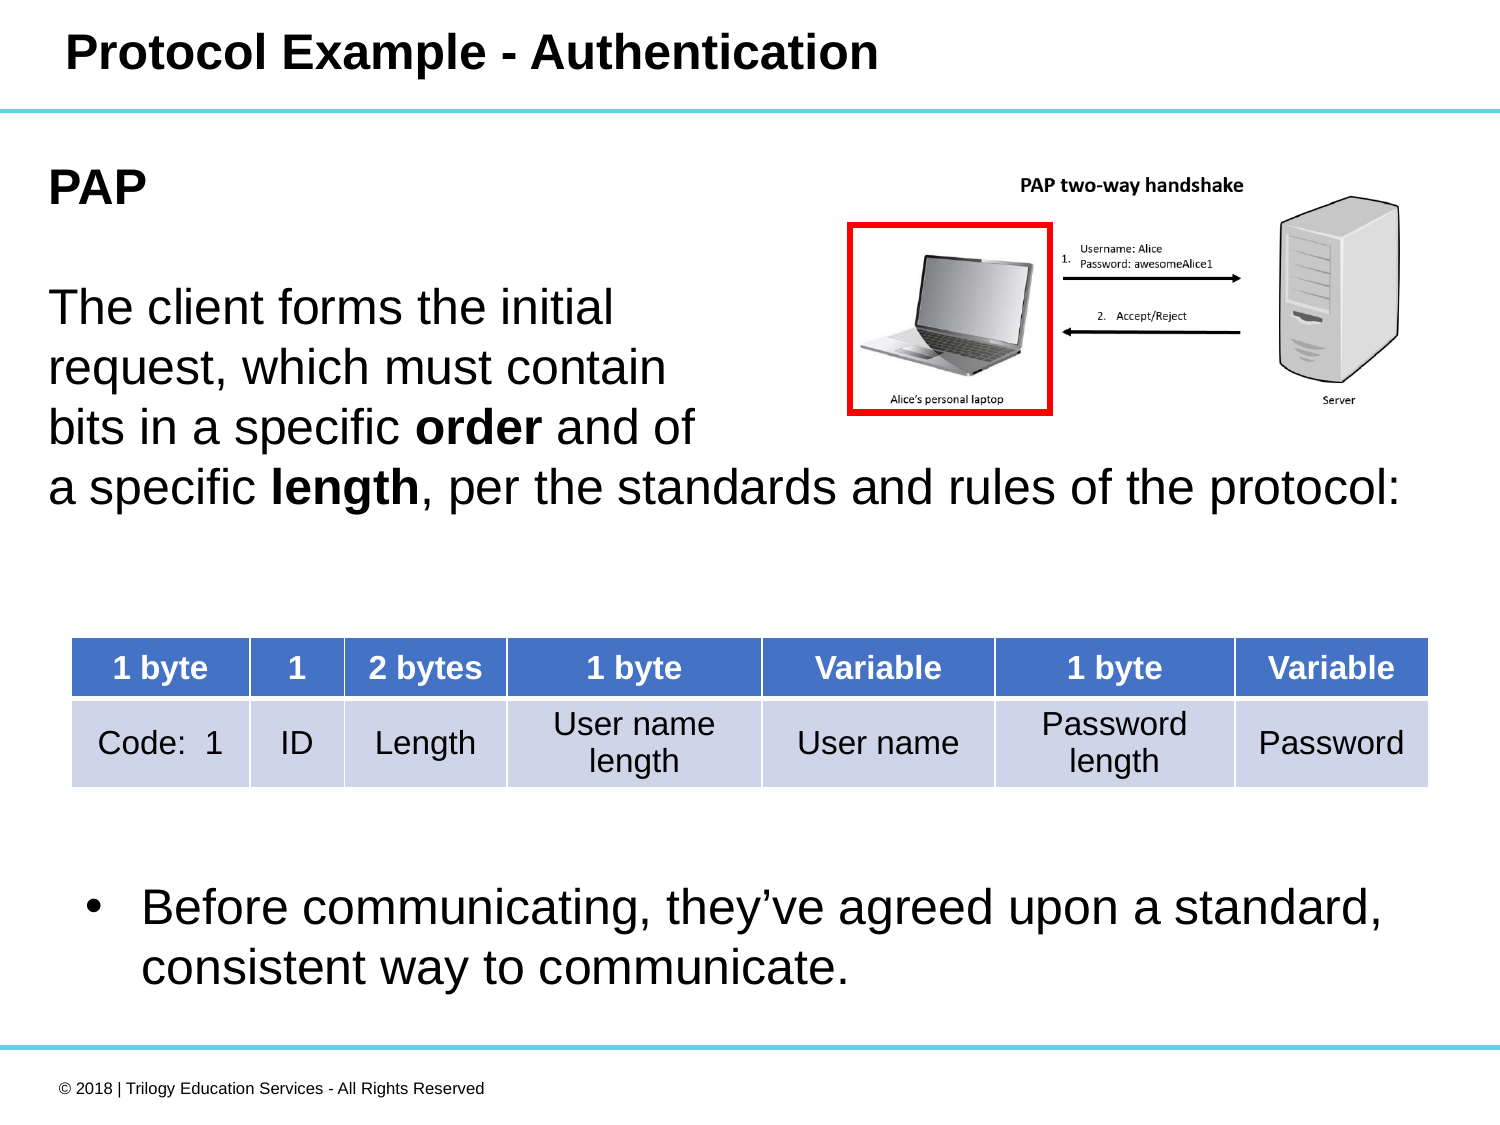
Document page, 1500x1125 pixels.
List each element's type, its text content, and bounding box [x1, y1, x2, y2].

table_cell User name length [508, 701, 761, 787]
table_cell Password [1236, 701, 1428, 787]
table_header 1 [251, 638, 344, 696]
table_header 2 bytes [345, 638, 506, 696]
table_cell User name [763, 701, 994, 787]
table_cell Code: 1 [72, 701, 249, 787]
table_cell Length [345, 701, 506, 787]
table_cell ID [251, 701, 344, 787]
table_cell Password length [996, 701, 1234, 787]
table_header 1 byte [996, 638, 1234, 696]
table_header Variable [1236, 638, 1428, 696]
table_header 1 byte [508, 638, 761, 696]
text_box PAP The client forms the initial request, which must contain bits in a specific order and of a specific length, per the standards and rules of the protocol: Before communicating, they’ve agreed upon a standard, consistent way to communicate. [33, 147, 1463, 948]
table_header Variable [763, 638, 994, 696]
title Protocol Example - Authentication [50, 0, 948, 108]
picture [837, 152, 1431, 432]
table_header 1 byte [72, 638, 249, 696]
